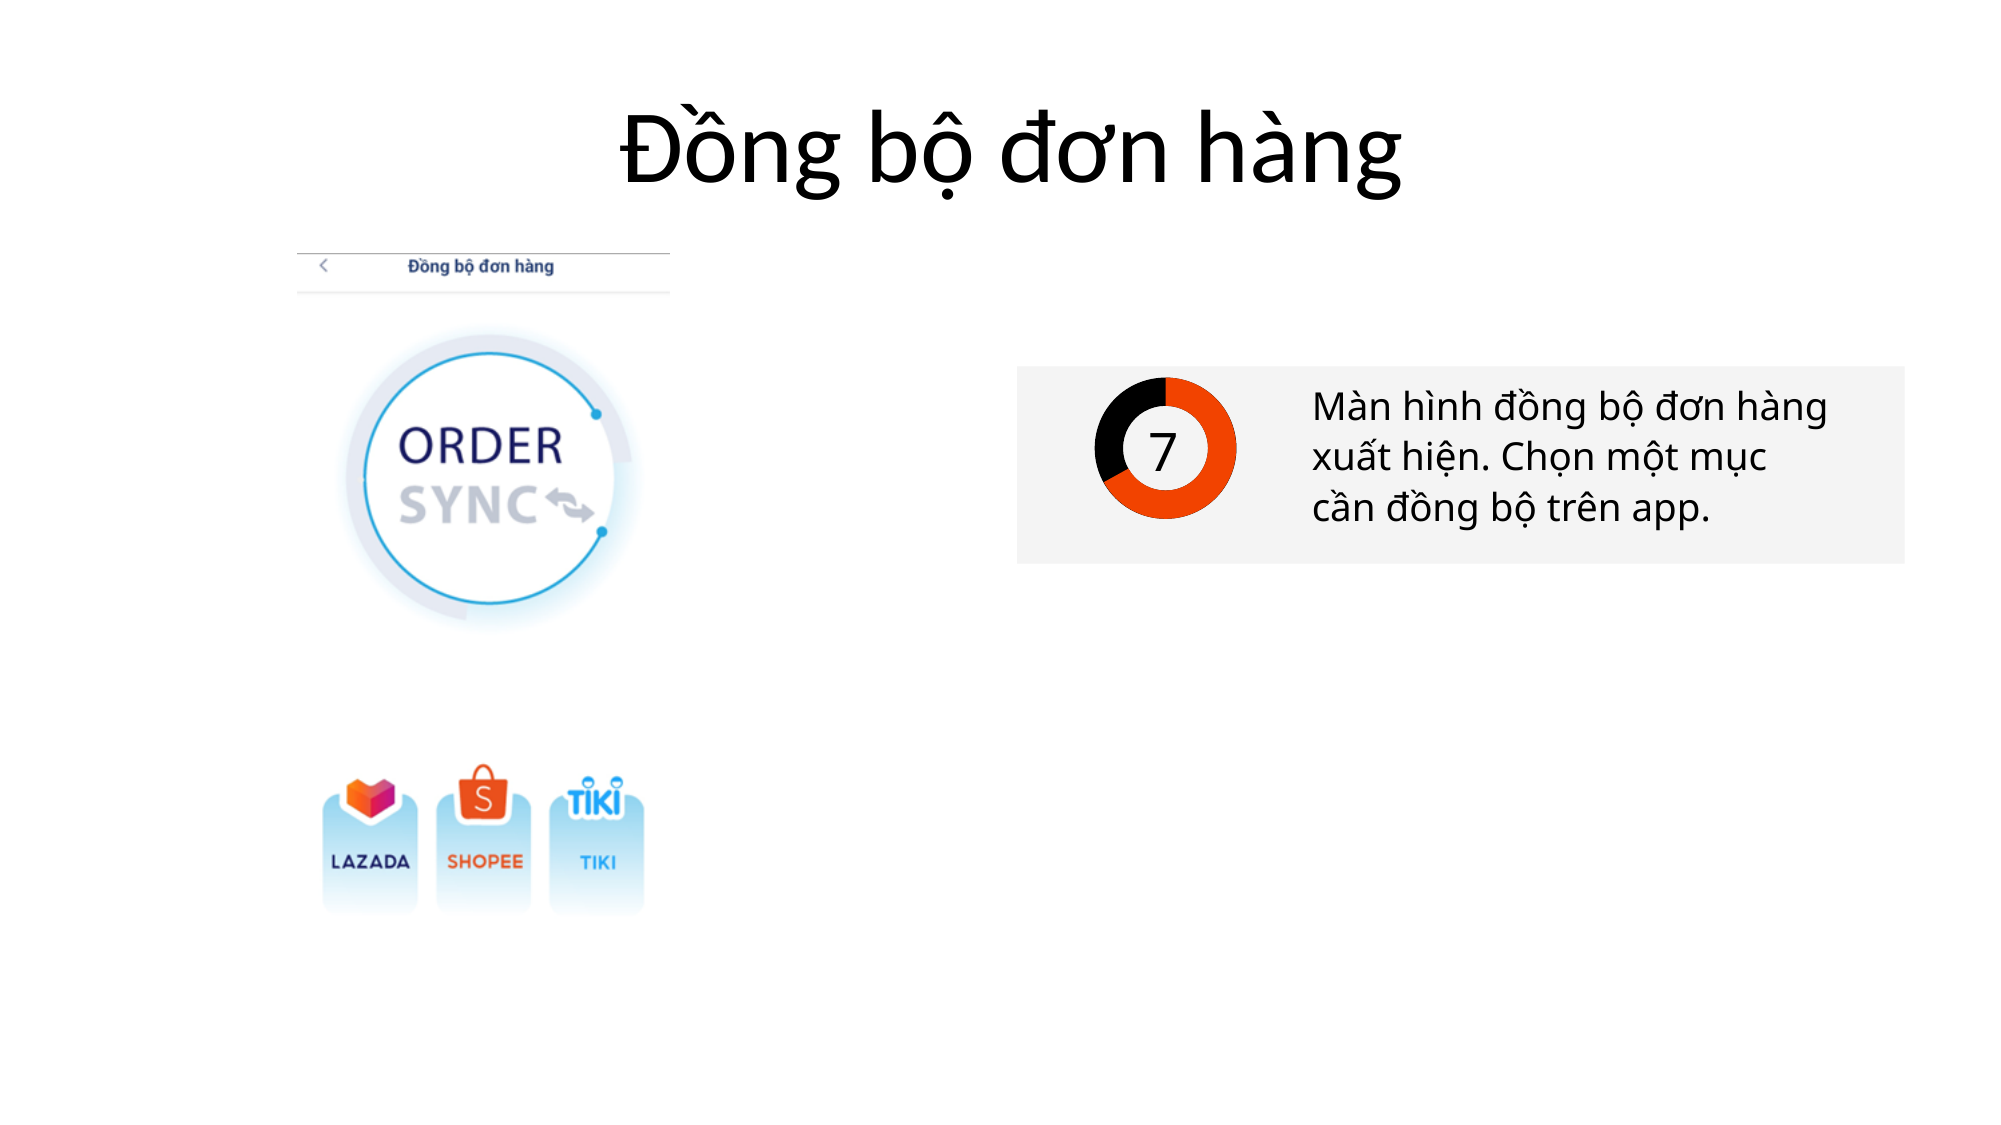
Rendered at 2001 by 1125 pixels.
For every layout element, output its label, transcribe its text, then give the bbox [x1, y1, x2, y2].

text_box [1091, 377, 1242, 527]
picture [296, 253, 671, 930]
text_box Đồng bộ đơn hàng [618, 69, 1565, 203]
text_box [1017, 366, 1905, 564]
text_box Màn hình đồng bộ đơn hàng xuất hiện. Chọn một mục cần đồng bộ trên app. [1311, 377, 1837, 530]
